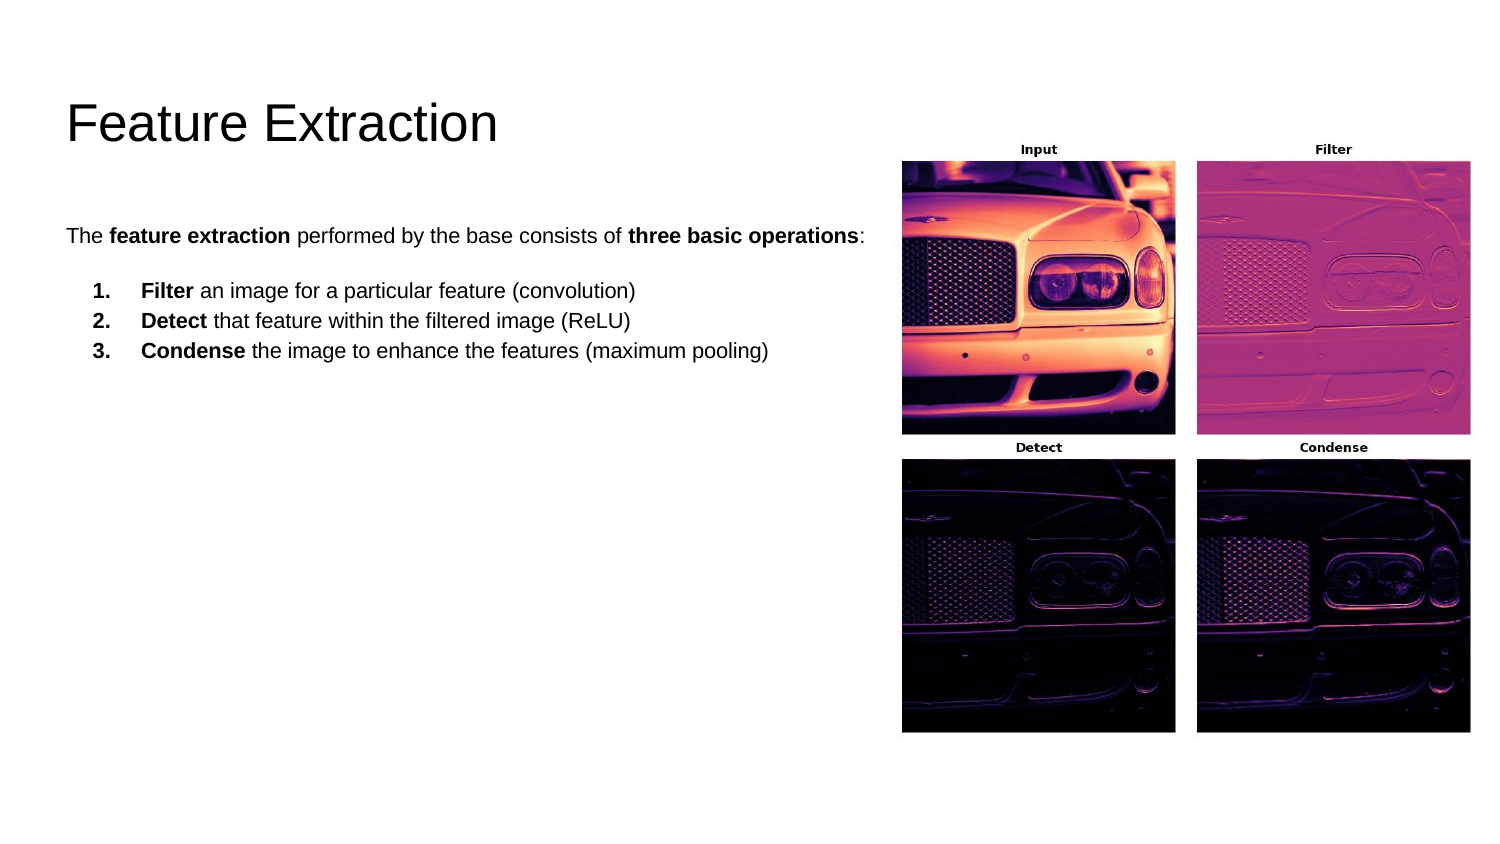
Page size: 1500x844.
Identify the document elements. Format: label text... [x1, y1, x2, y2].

picture [891, 134, 1480, 743]
title Feature Extraction [51, 72, 1449, 167]
list The feature extraction performed by the base consists of three basic operations: Filter an image for a particular feature (convolution) Detect that feature within the filtered image (ReLU) Condense the image to enhance the features (maximum pooling) [51, 189, 894, 750]
